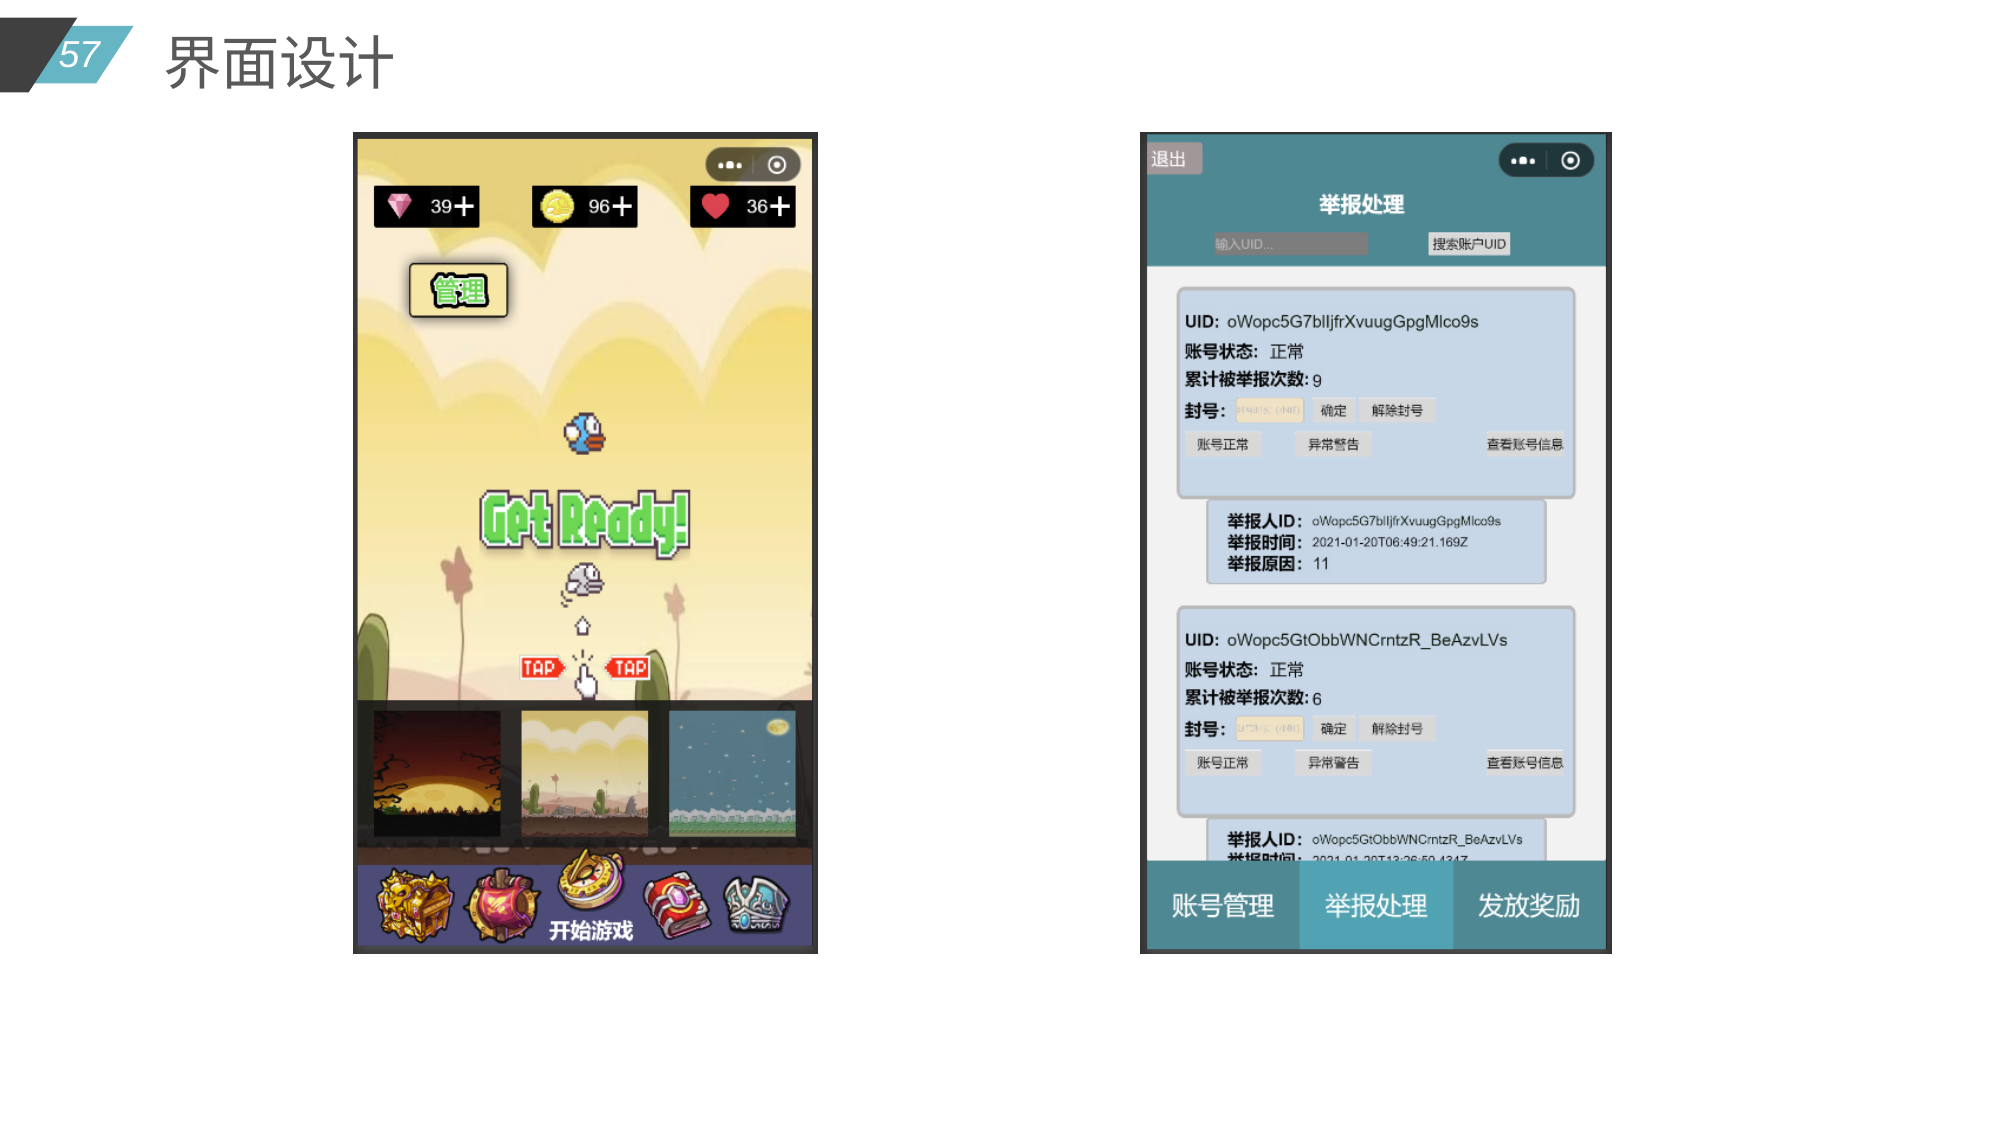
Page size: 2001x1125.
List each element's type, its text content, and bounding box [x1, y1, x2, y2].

picture [1140, 132, 1612, 954]
picture [353, 132, 818, 954]
text_box 界面设计 [148, 18, 412, 104]
